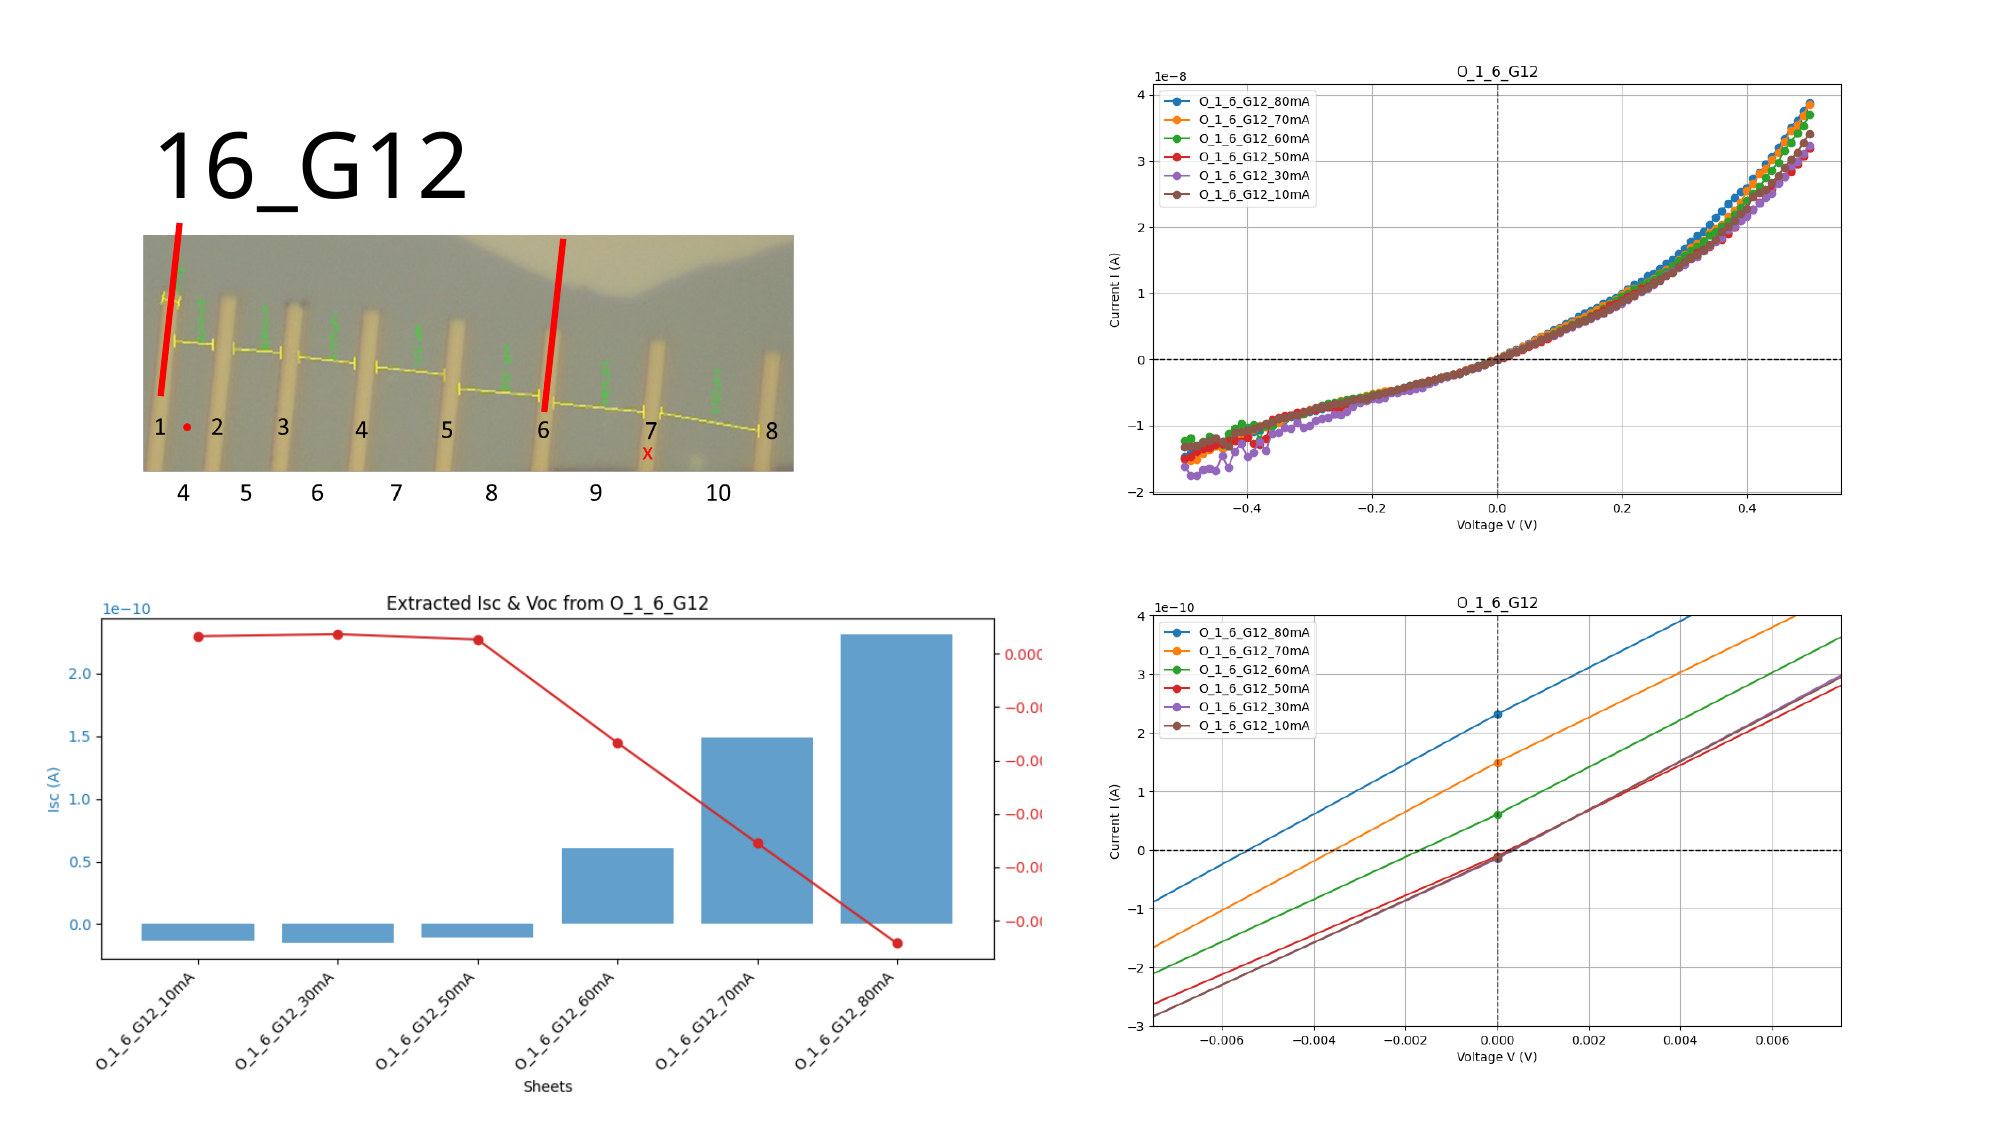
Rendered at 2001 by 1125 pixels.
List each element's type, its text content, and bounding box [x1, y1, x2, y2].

picture [31, 20, 1929, 1111]
picture [137, 235, 794, 523]
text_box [160, 222, 180, 396]
title 16_G12 [137, 59, 1042, 278]
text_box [544, 238, 564, 412]
